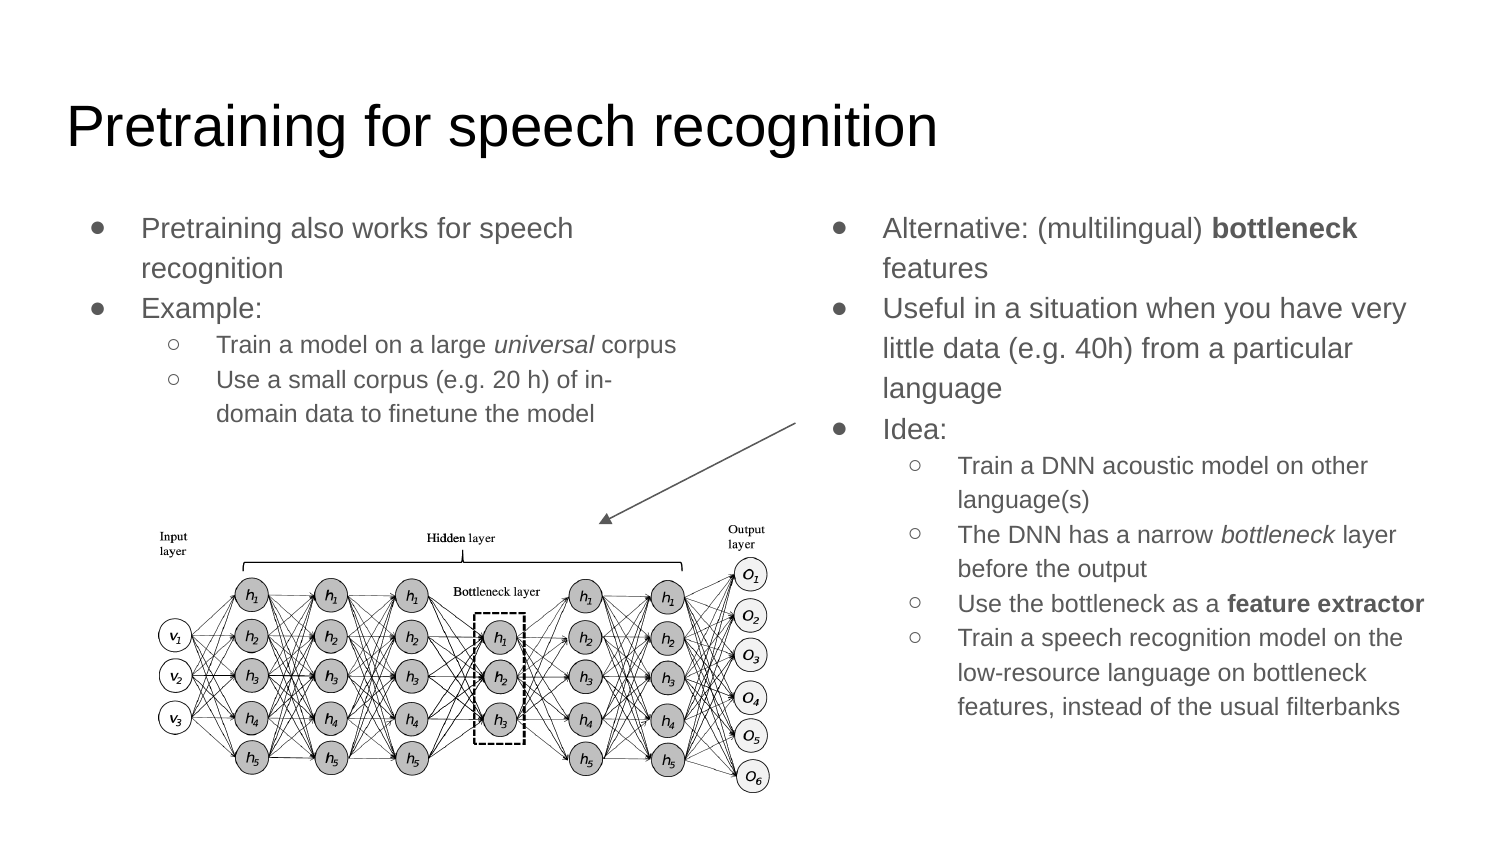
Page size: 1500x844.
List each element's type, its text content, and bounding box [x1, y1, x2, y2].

picture [157, 523, 772, 793]
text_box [598, 422, 796, 525]
title Pretraining for speech recognition [51, 72, 1449, 167]
list Alternative: (multilingual) bottleneck features Useful in a situation when you have very little data (e.g. 40h) from a particular language Idea: Train a DNN acoustic model on other language(s) The DNN has a narrow bottleneck layer before the output Use the bottleneck as a feature extractor Train a speech recognition model on the low-resource language on bottleneck features, instead of the usual filterbanks [792, 189, 1449, 750]
list Pretraining also works for speech recognition Example: Train a model on a large universal corpus Use a small corpus (e.g. 20 h) of in-domain data to finetune the model [51, 189, 708, 750]
